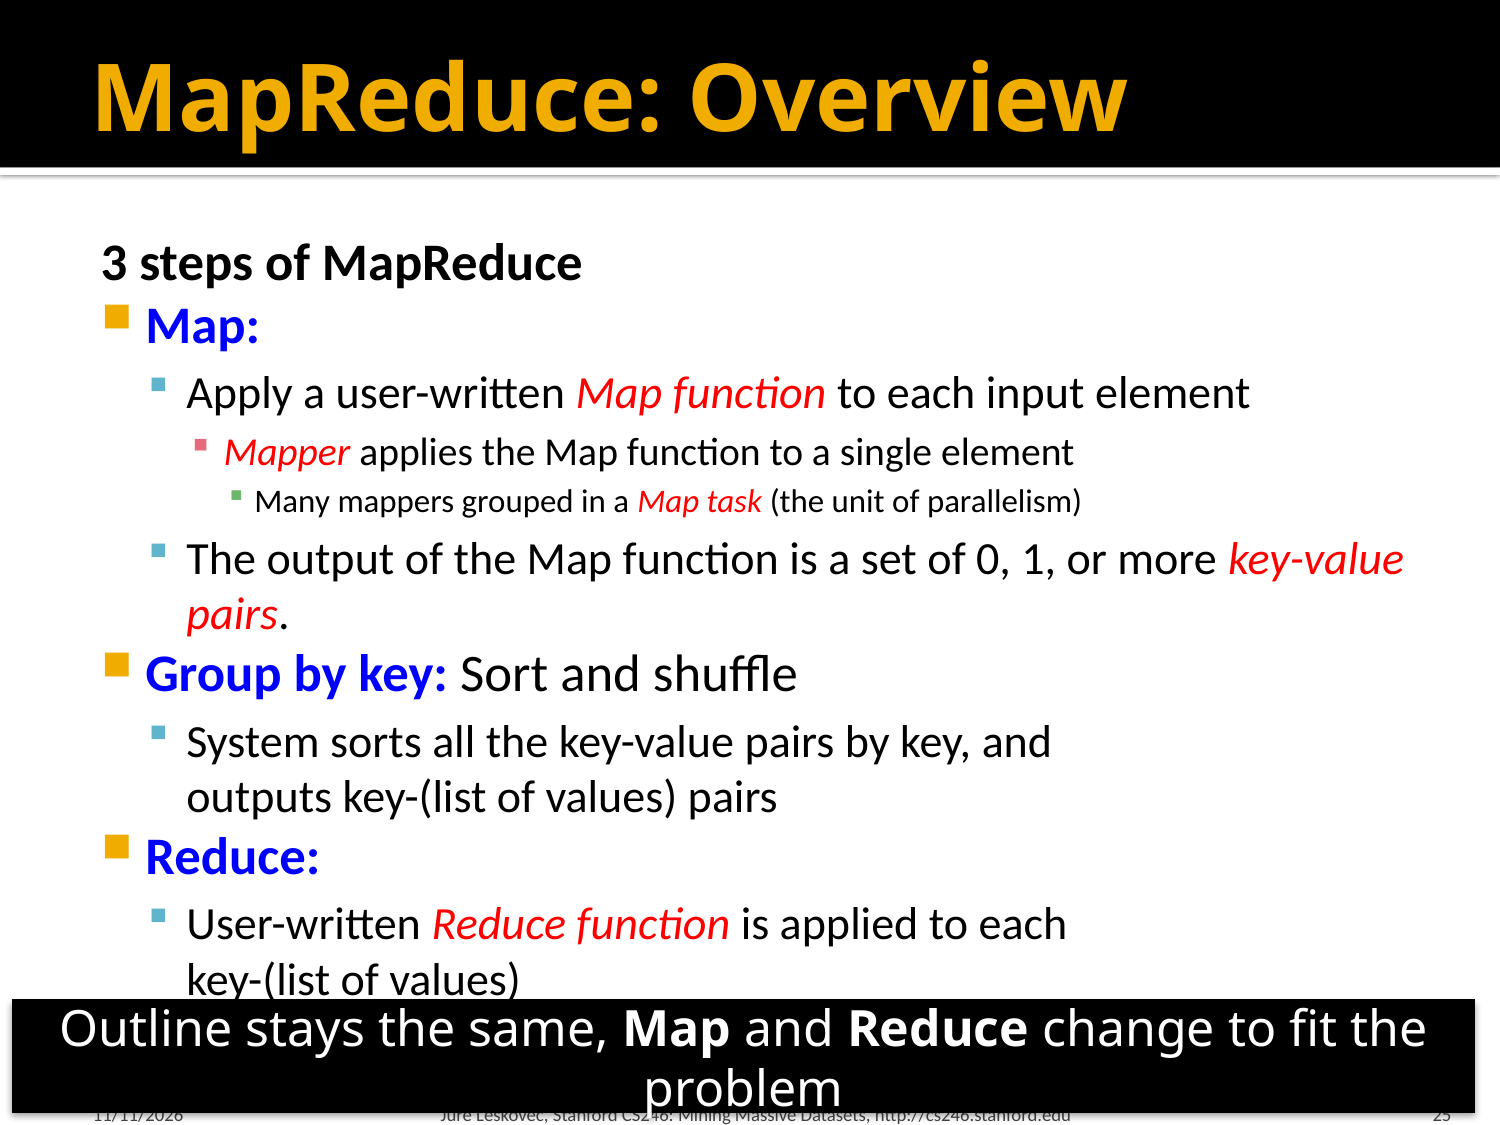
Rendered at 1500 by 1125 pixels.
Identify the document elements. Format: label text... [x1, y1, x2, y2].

list 3 steps of MapReduce Map: Apply a user-written Map function to each input element Mapper applies the Map function to a single element Many mappers grouped in a Map task (the unit of parallelism) The output of the Map function is a set of 0, 1, or more key-value pairs. Group by key: Sort and shuffle System sorts all the key-value pairs by key, and outputs key-(list of values) pairs Reduce: User-written Reduce function is applied to each key-(list of values) [75, 212, 1500, 1013]
footer Jure Leskovec, Stanford CS246: Mining Massive Datasets, http://cs246.stanford.edu [433, 1080, 1337, 1125]
slide_number 25 [1345, 1080, 1467, 1125]
title MapReduce: Overview [75, 12, 1425, 175]
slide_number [75, 1080, 425, 1125]
text_box Outline stays the same, Map and Reduce change to fit the problem [12, 999, 1475, 1113]
